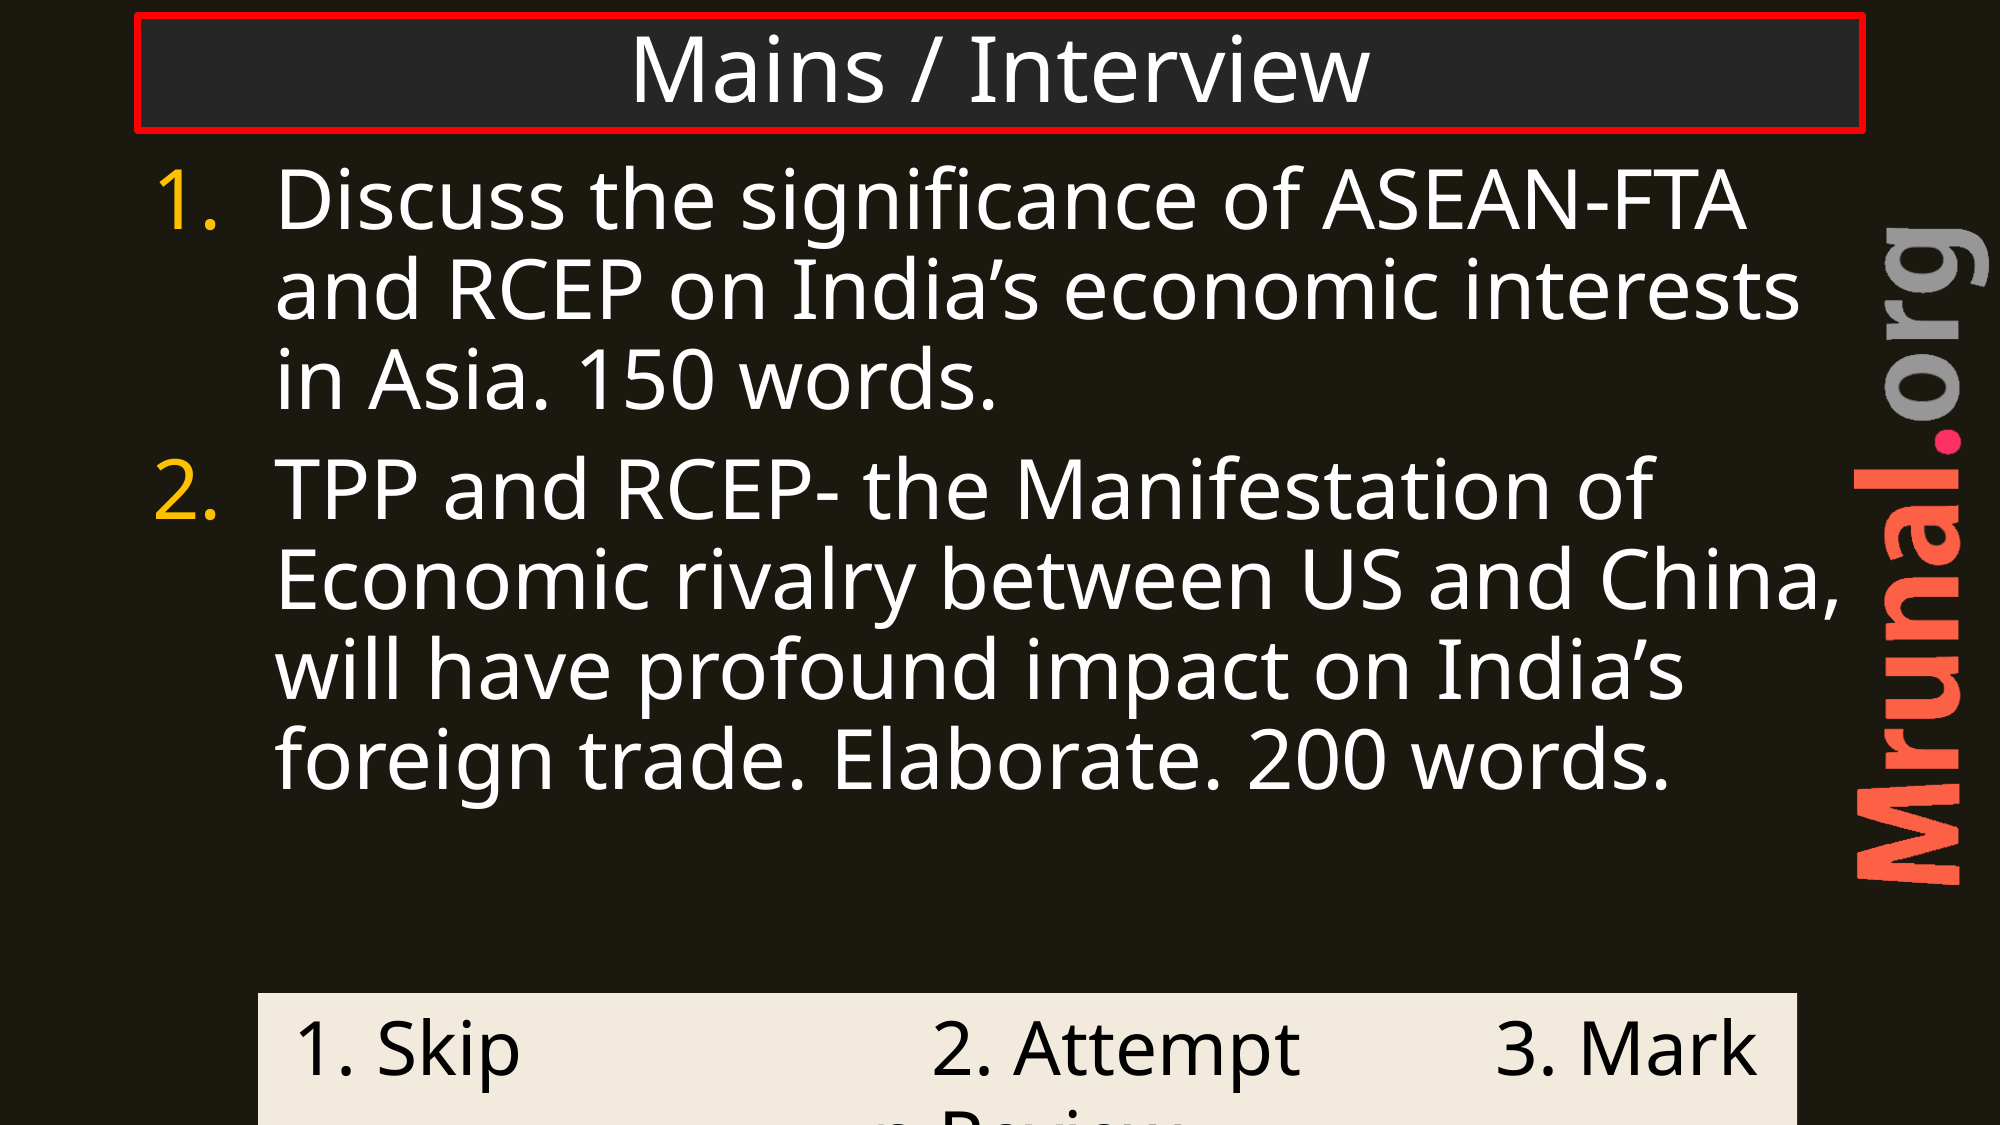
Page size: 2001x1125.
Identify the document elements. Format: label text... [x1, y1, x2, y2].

title Mains / Interview [134, 12, 1866, 134]
picture [1863, 223, 2000, 894]
list Discuss the significance of ASEAN-FTA and RCEP on India’s economic interests in Asia. 150 words. TPP and RCEP- the Manifestation of Economic rivalry between US and China, will have profound impact on India’s foreign trade. Elaborate. 200 words. [137, 149, 1863, 1014]
